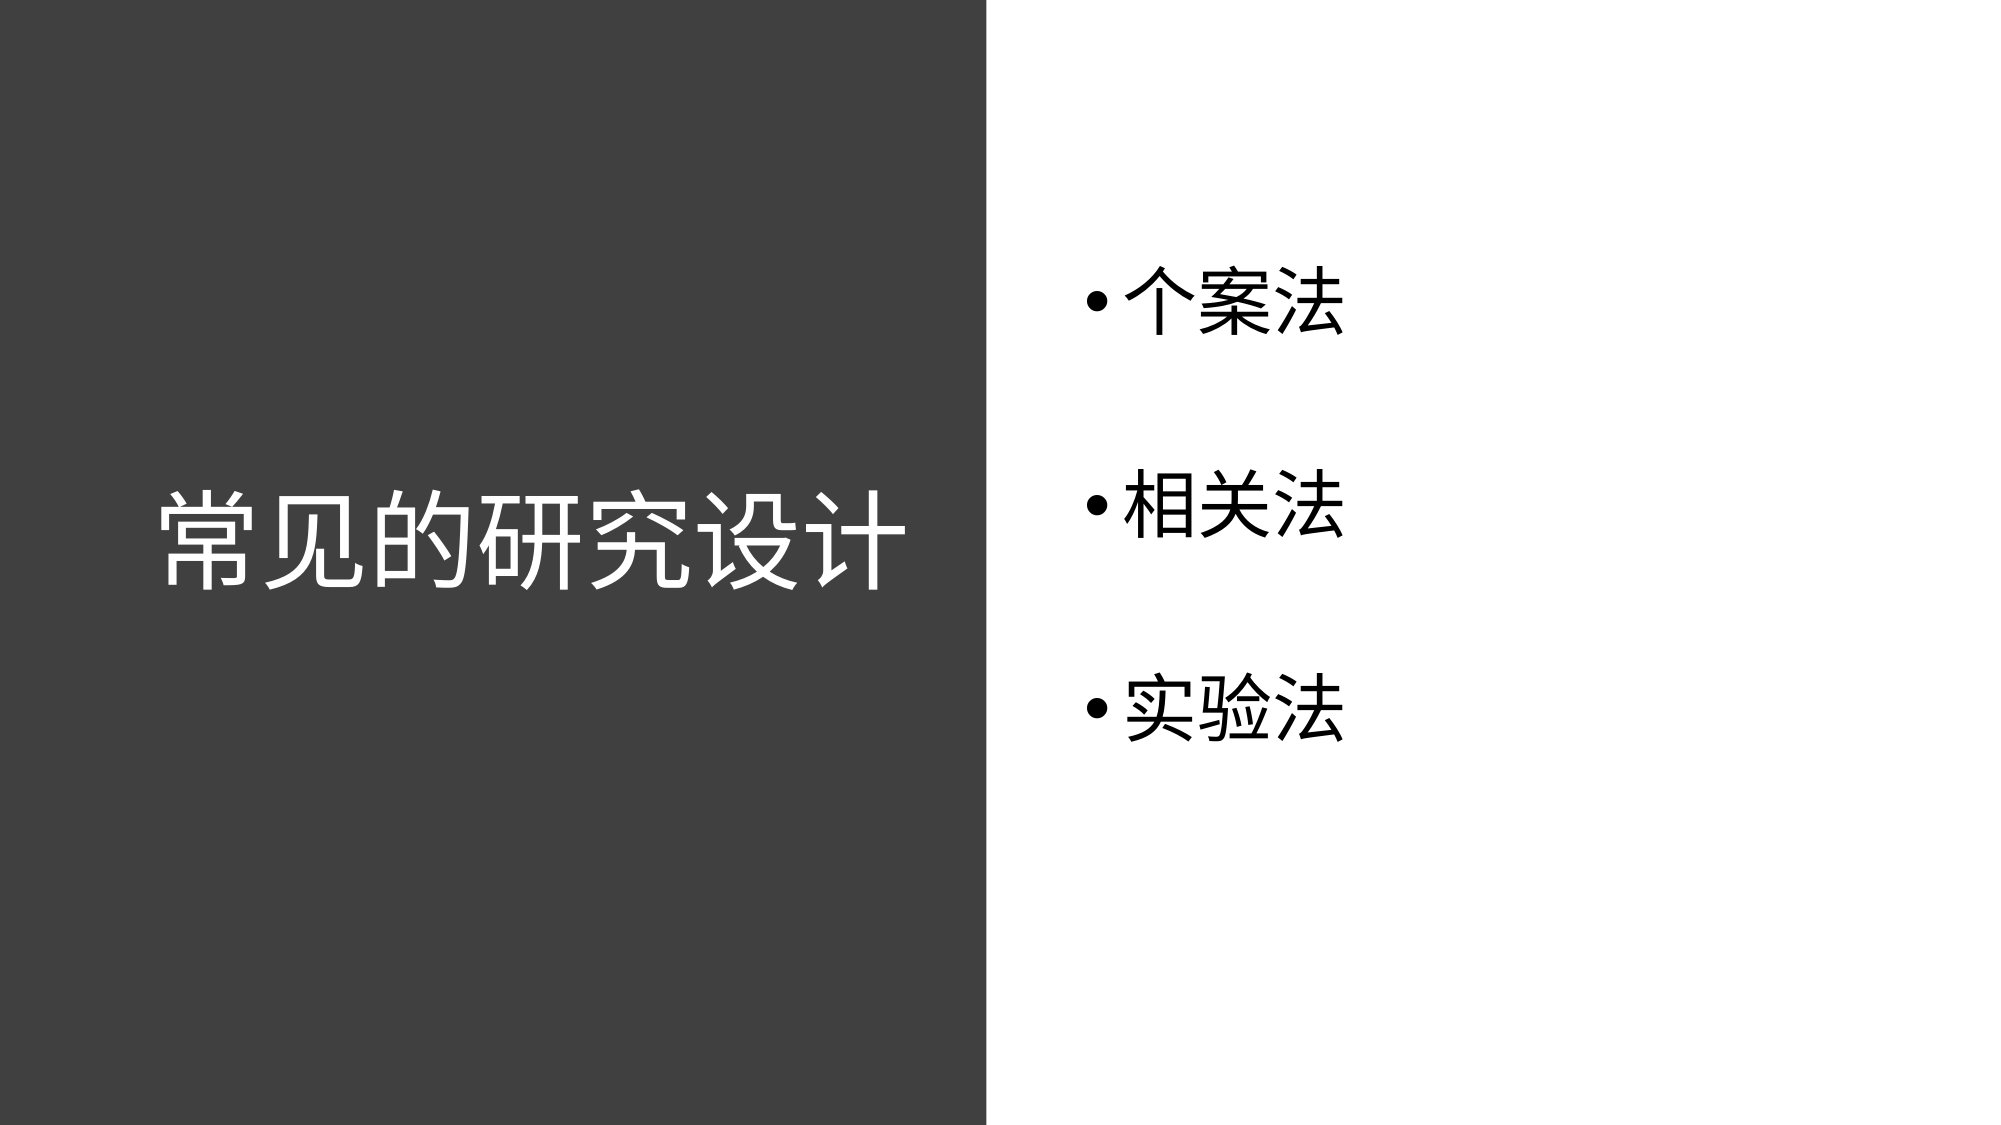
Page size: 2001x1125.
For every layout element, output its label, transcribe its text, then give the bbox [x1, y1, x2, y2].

title 常见的研究设计 [137, 101, 949, 990]
list 个案法 相关法 实验法 [1069, 101, 1863, 990]
text_box [0, 0, 987, 1125]
